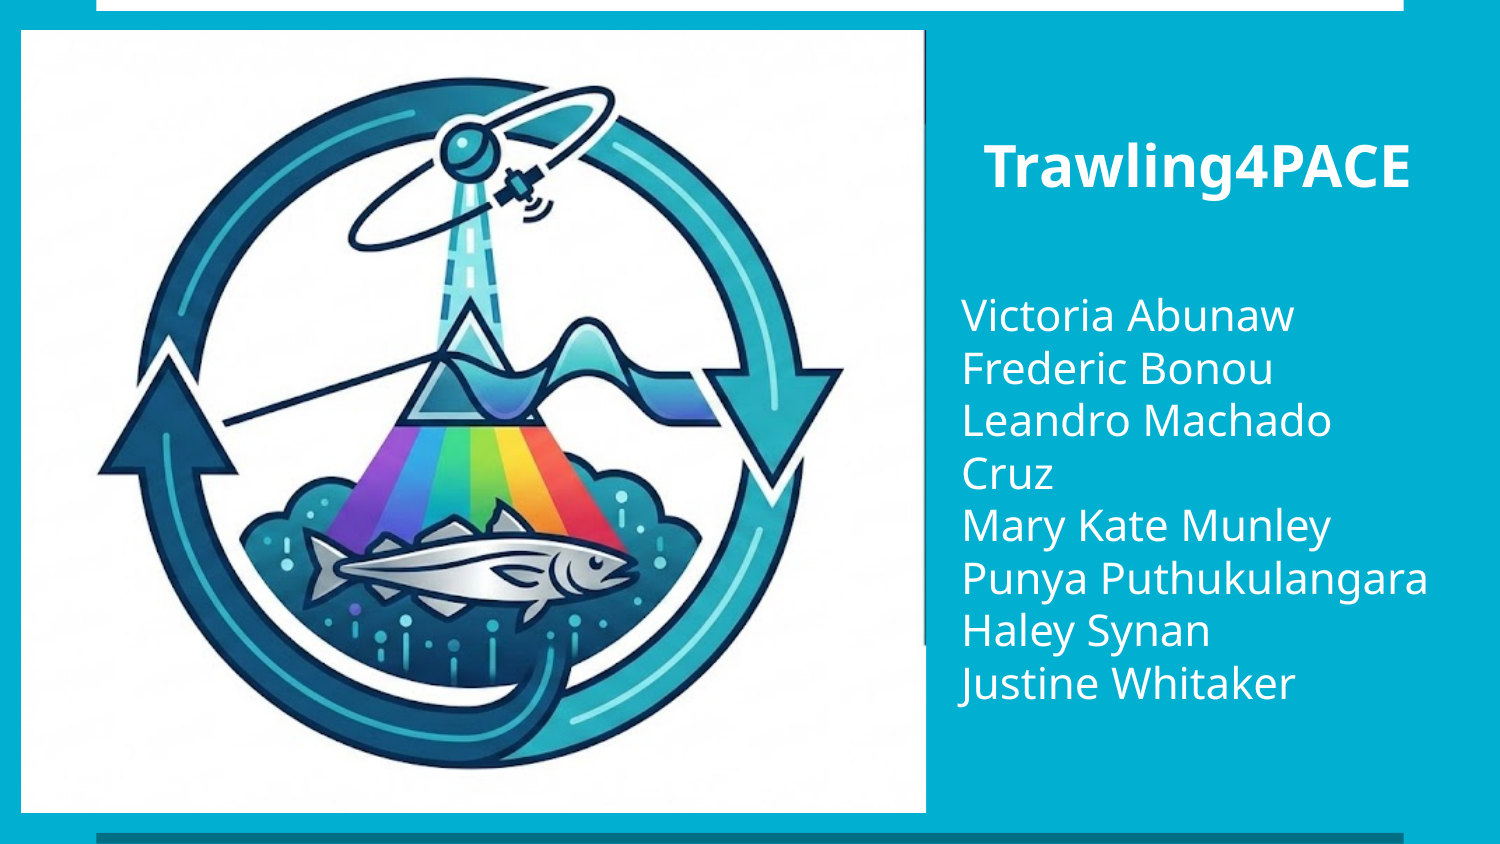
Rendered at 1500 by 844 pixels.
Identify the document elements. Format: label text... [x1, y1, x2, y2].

picture [20, 30, 927, 813]
text_box Victoria Abunaw Frederic Bonou Leandro Machado Cruz Mary Kate Munley Punya Puthukulangara Haley Synan Justine Whitaker [946, 272, 1450, 723]
title Trawling4PACE [932, 113, 1500, 214]
